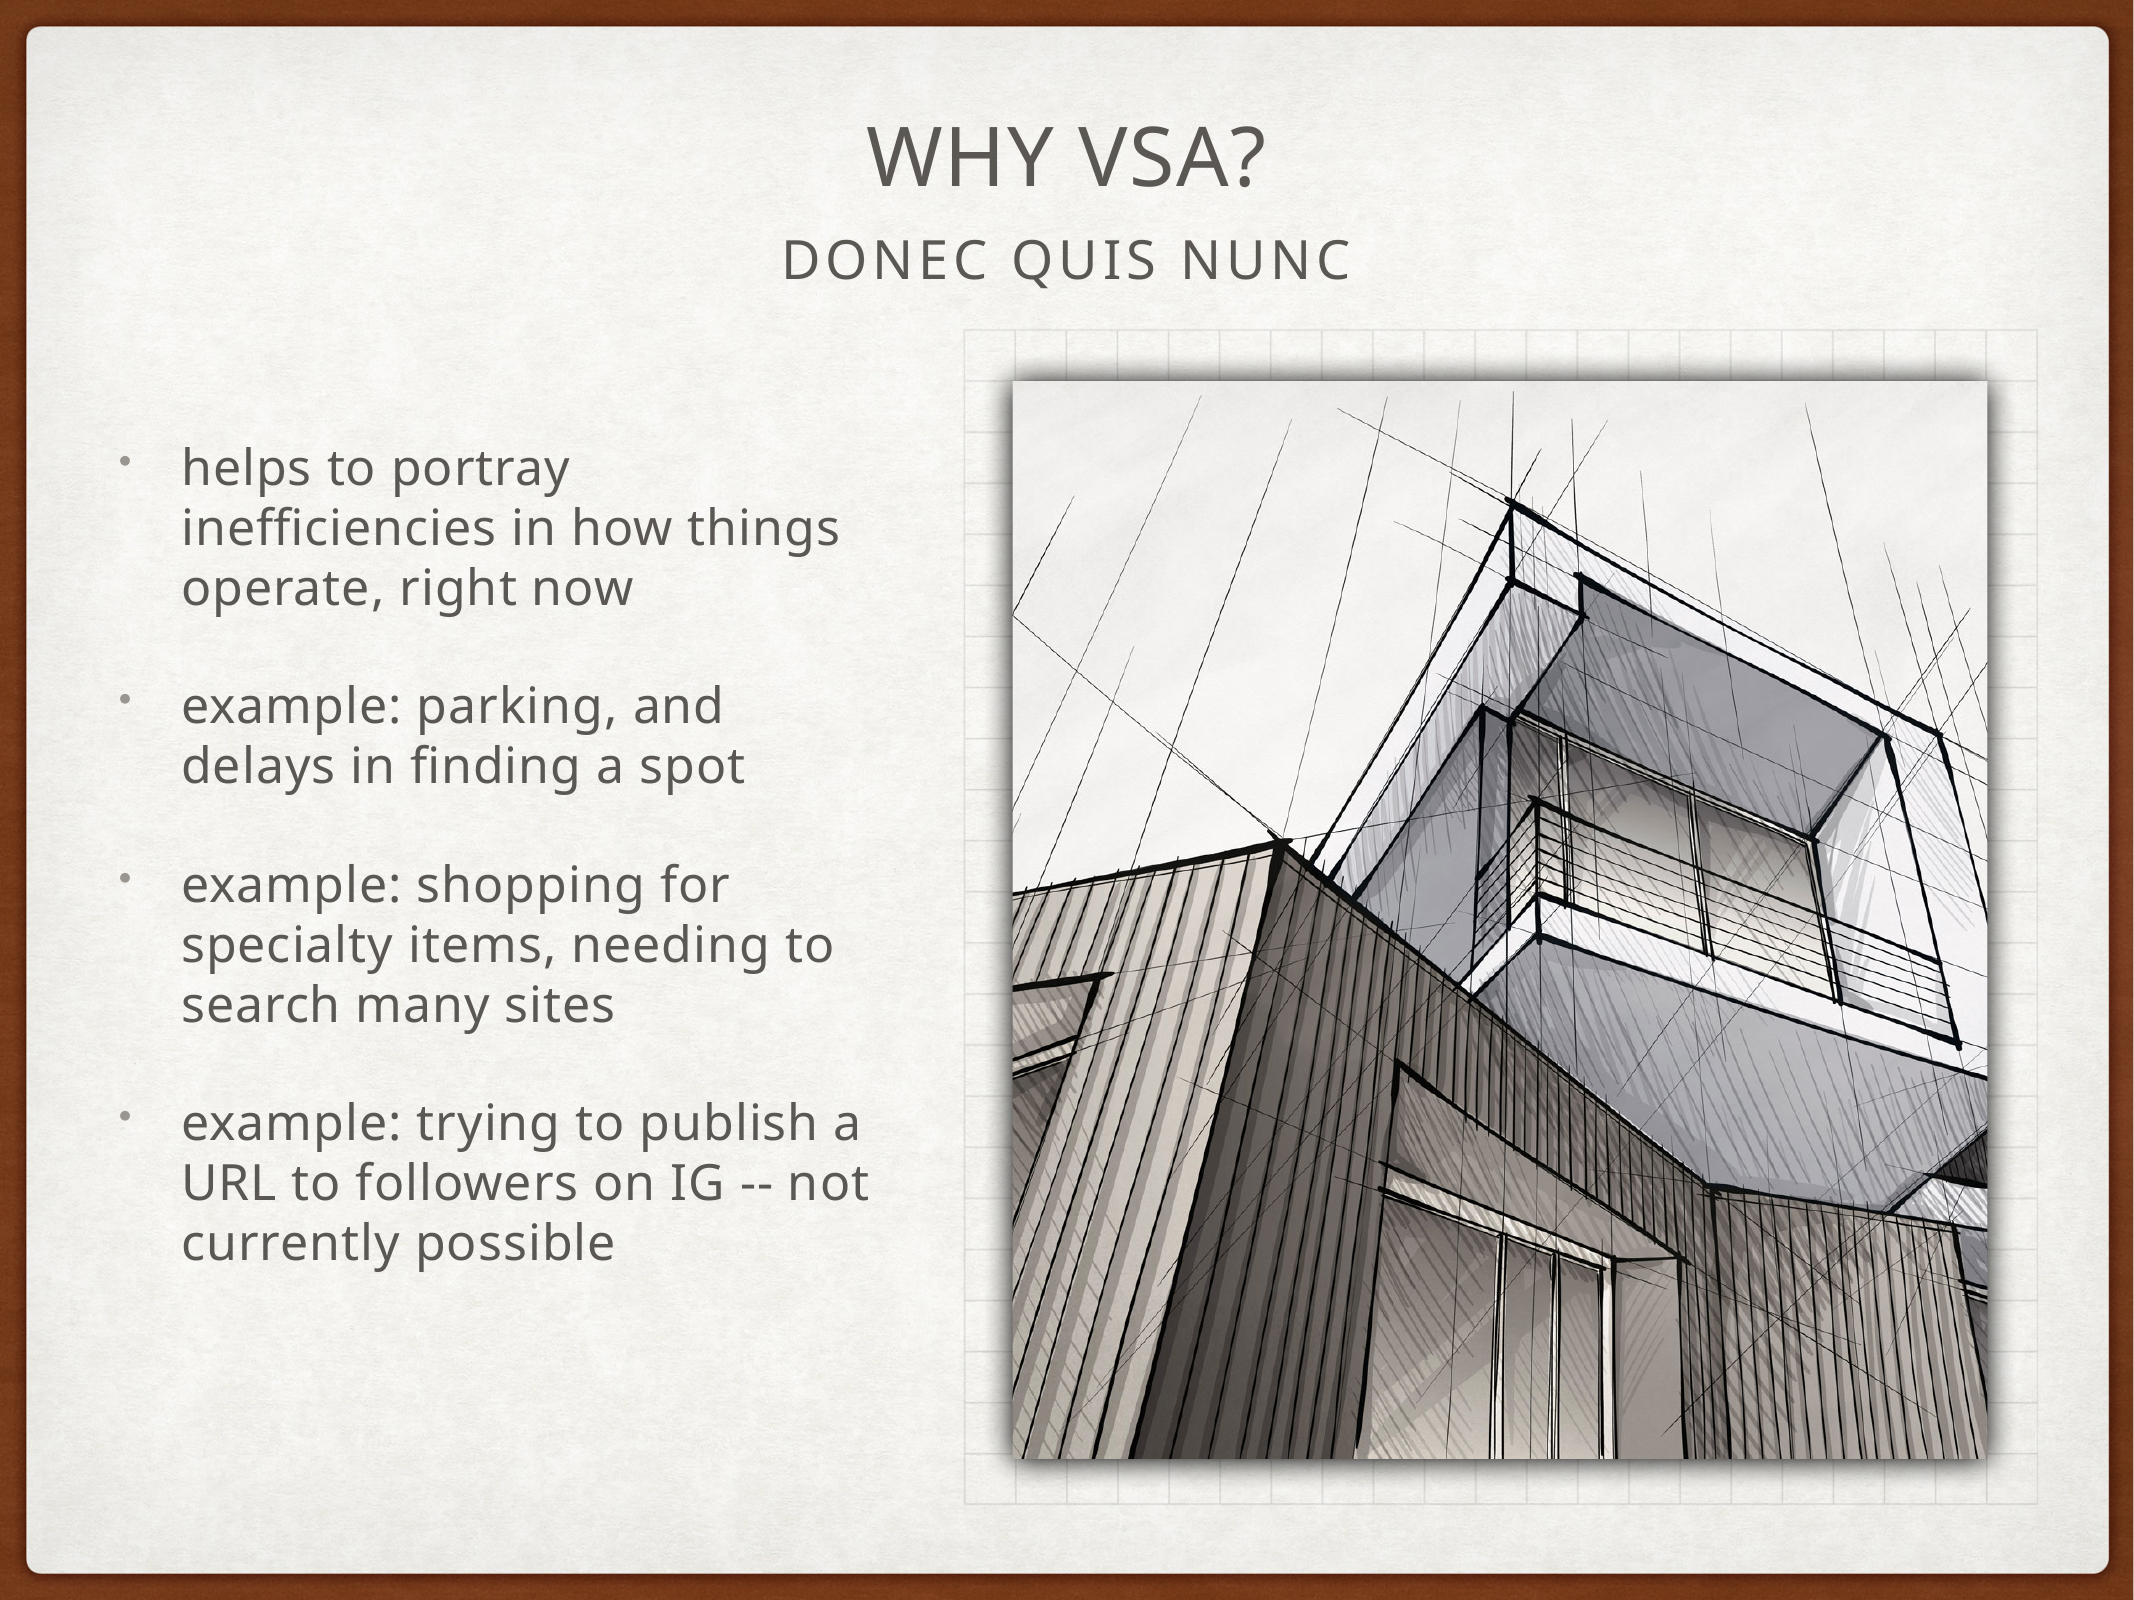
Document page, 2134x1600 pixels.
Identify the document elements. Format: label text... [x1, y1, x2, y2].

list helps to portray inefficiencies in how things operate, right now example: parking, and delays in finding a spot example: shopping for specialty items, needing to search many sites example: trying to publish a URL to followers on IG -- not currently possible [109, 426, 895, 1416]
title why vsa? [109, 95, 2024, 220]
picture [0, 0, 2134, 1600]
list donec quis nunc [109, 220, 2024, 306]
